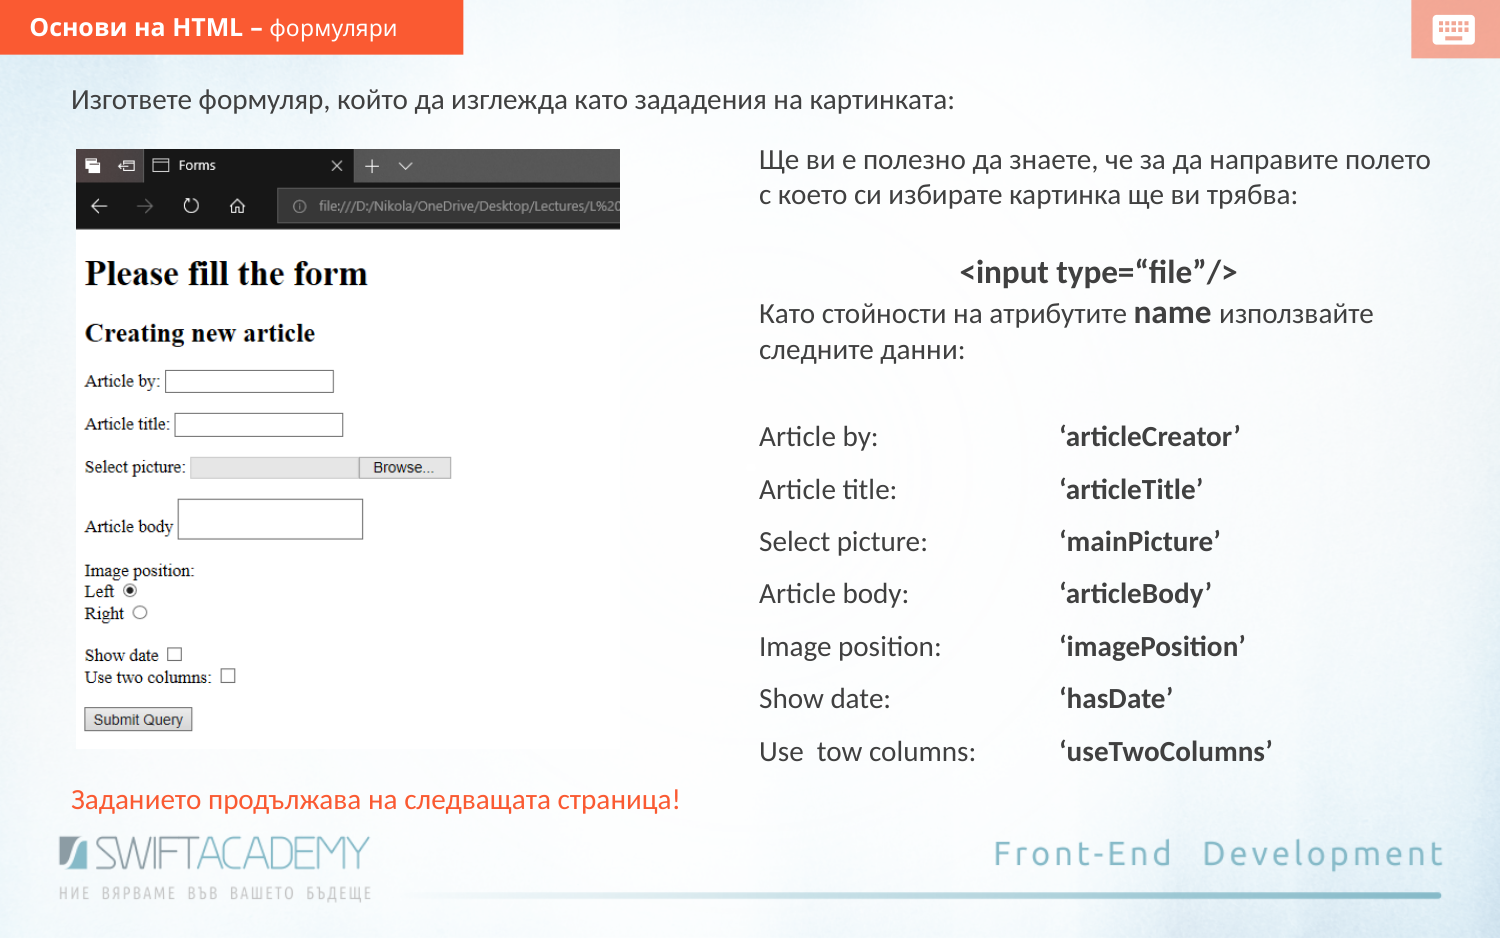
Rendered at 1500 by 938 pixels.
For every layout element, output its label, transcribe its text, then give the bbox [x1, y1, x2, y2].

text_box Изгответе формуляр, който да изглежда като зададения на картинката: [56, 73, 1415, 123]
text_box Ще ви е полезно да знаете, че за да направите полето с което си избирате картинка ще ви трябва: <input type=“file”/> Като стойности на атрибутите name използвайте следните данни: Article by: ‘articleCreator’ Article title: ‘articleTitle’ Select picture: ‘mainPicture’ Article body: ‘articleBody’ Image position: ‘imagePosition’ Show date: ‘hasDate’ Use tow columns: ‘useTwoColumns’ [744, 133, 1454, 775]
text_box [1410, 0, 1500, 59]
text_box Заданието продължава на следващата страница! [56, 772, 1415, 823]
picture [1428, 4, 1479, 55]
text_box [0, 0, 464, 56]
picture [76, 149, 620, 750]
text_box Основи на HTML – формуляри [14, 4, 479, 49]
